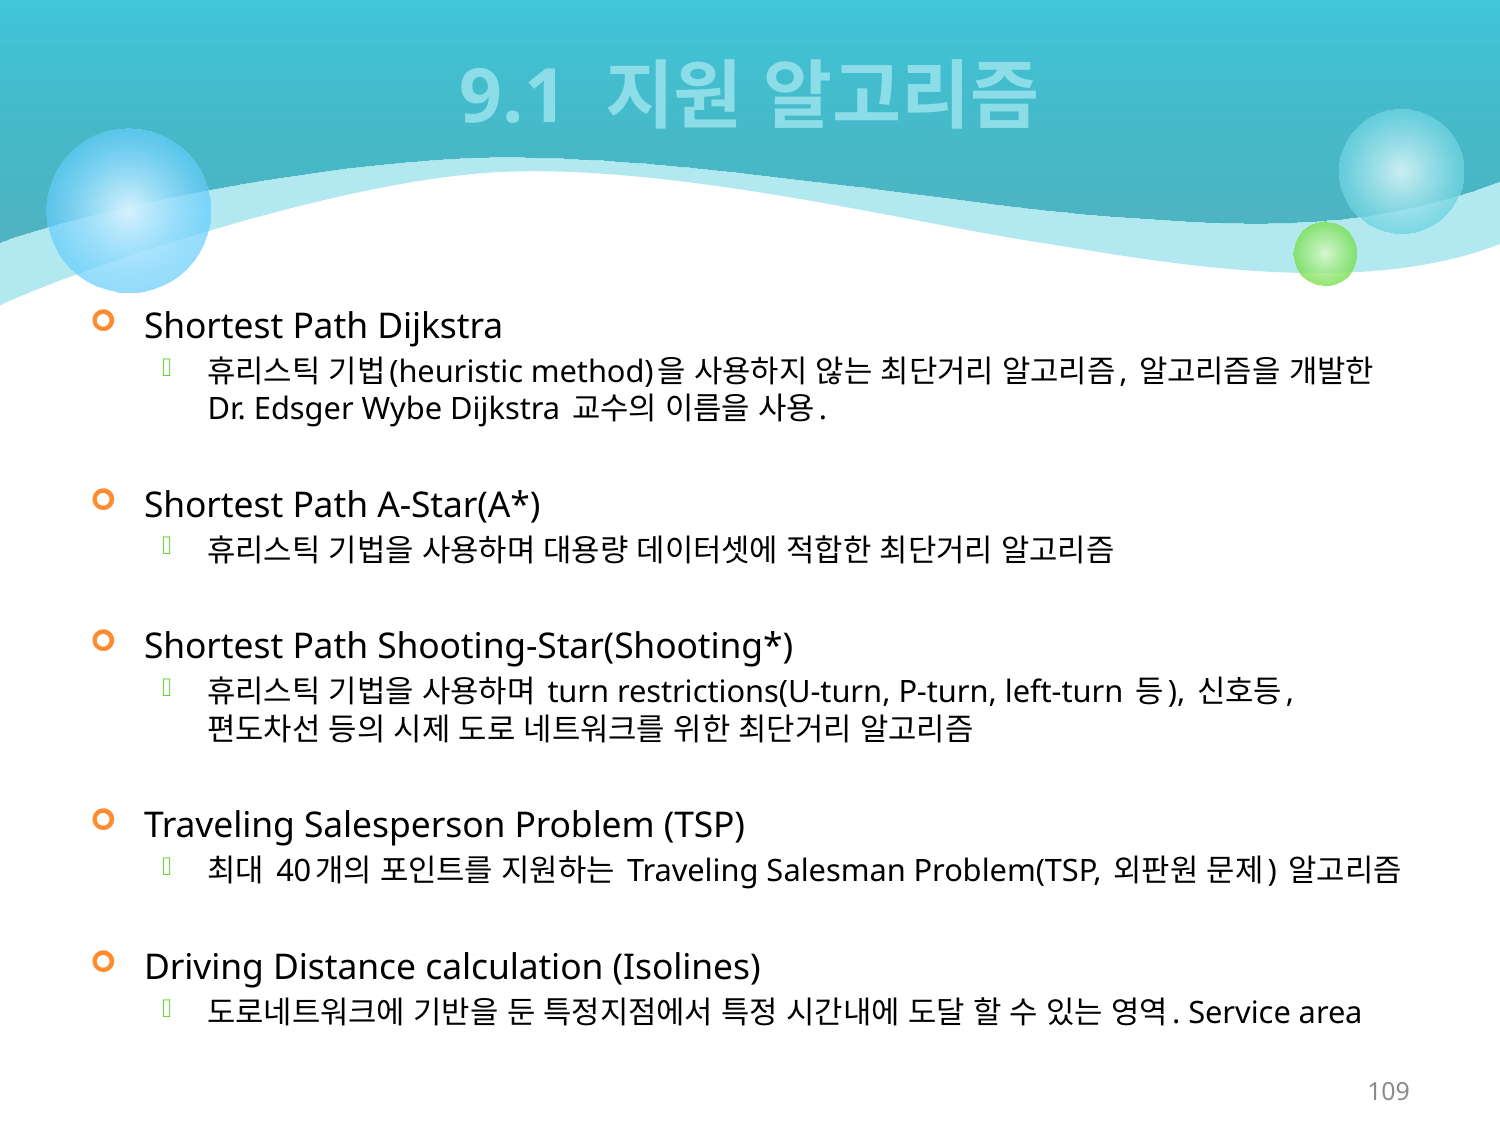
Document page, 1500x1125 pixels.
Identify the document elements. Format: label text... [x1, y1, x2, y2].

list Shortest Path Dijkstra 휴리스틱 기법(heuristic method)을 사용하지 않는 최단거리 알고리즘, 알고리즘을 개발한 Dr. Edsger Wybe Dijkstra 교수의 이름을 사용. Shortest Path A-Star(A*) 휴리스틱 기법을 사용하며 대용량 데이터셋에 적합한 최단거리 알고리즘 Shortest Path Shooting-Star(Shooting*) 휴리스틱 기법을 사용하며 turn restrictions(U-turn, P-turn, left-turn 등), 신호등, 편도차선 등의 시제 도로 네트워크를 위한 최단거리 알고리즘 Traveling Salesperson Problem (TSP) 최대 40개의 포인트를 지원하는 Traveling Salesman Problem(TSP, 외판원 문제) 알고리즘 Driving Distance calculation (Isolines) 도로네트워크에 기반을 둔 특정지점에서 특정 시간내에 도달 할 수 있는 영역. Service area [75, 295, 1425, 1038]
slide_number 109 [1074, 1072, 1425, 1113]
title 9.1 지원 알고리즘 [75, 44, 1425, 232]
